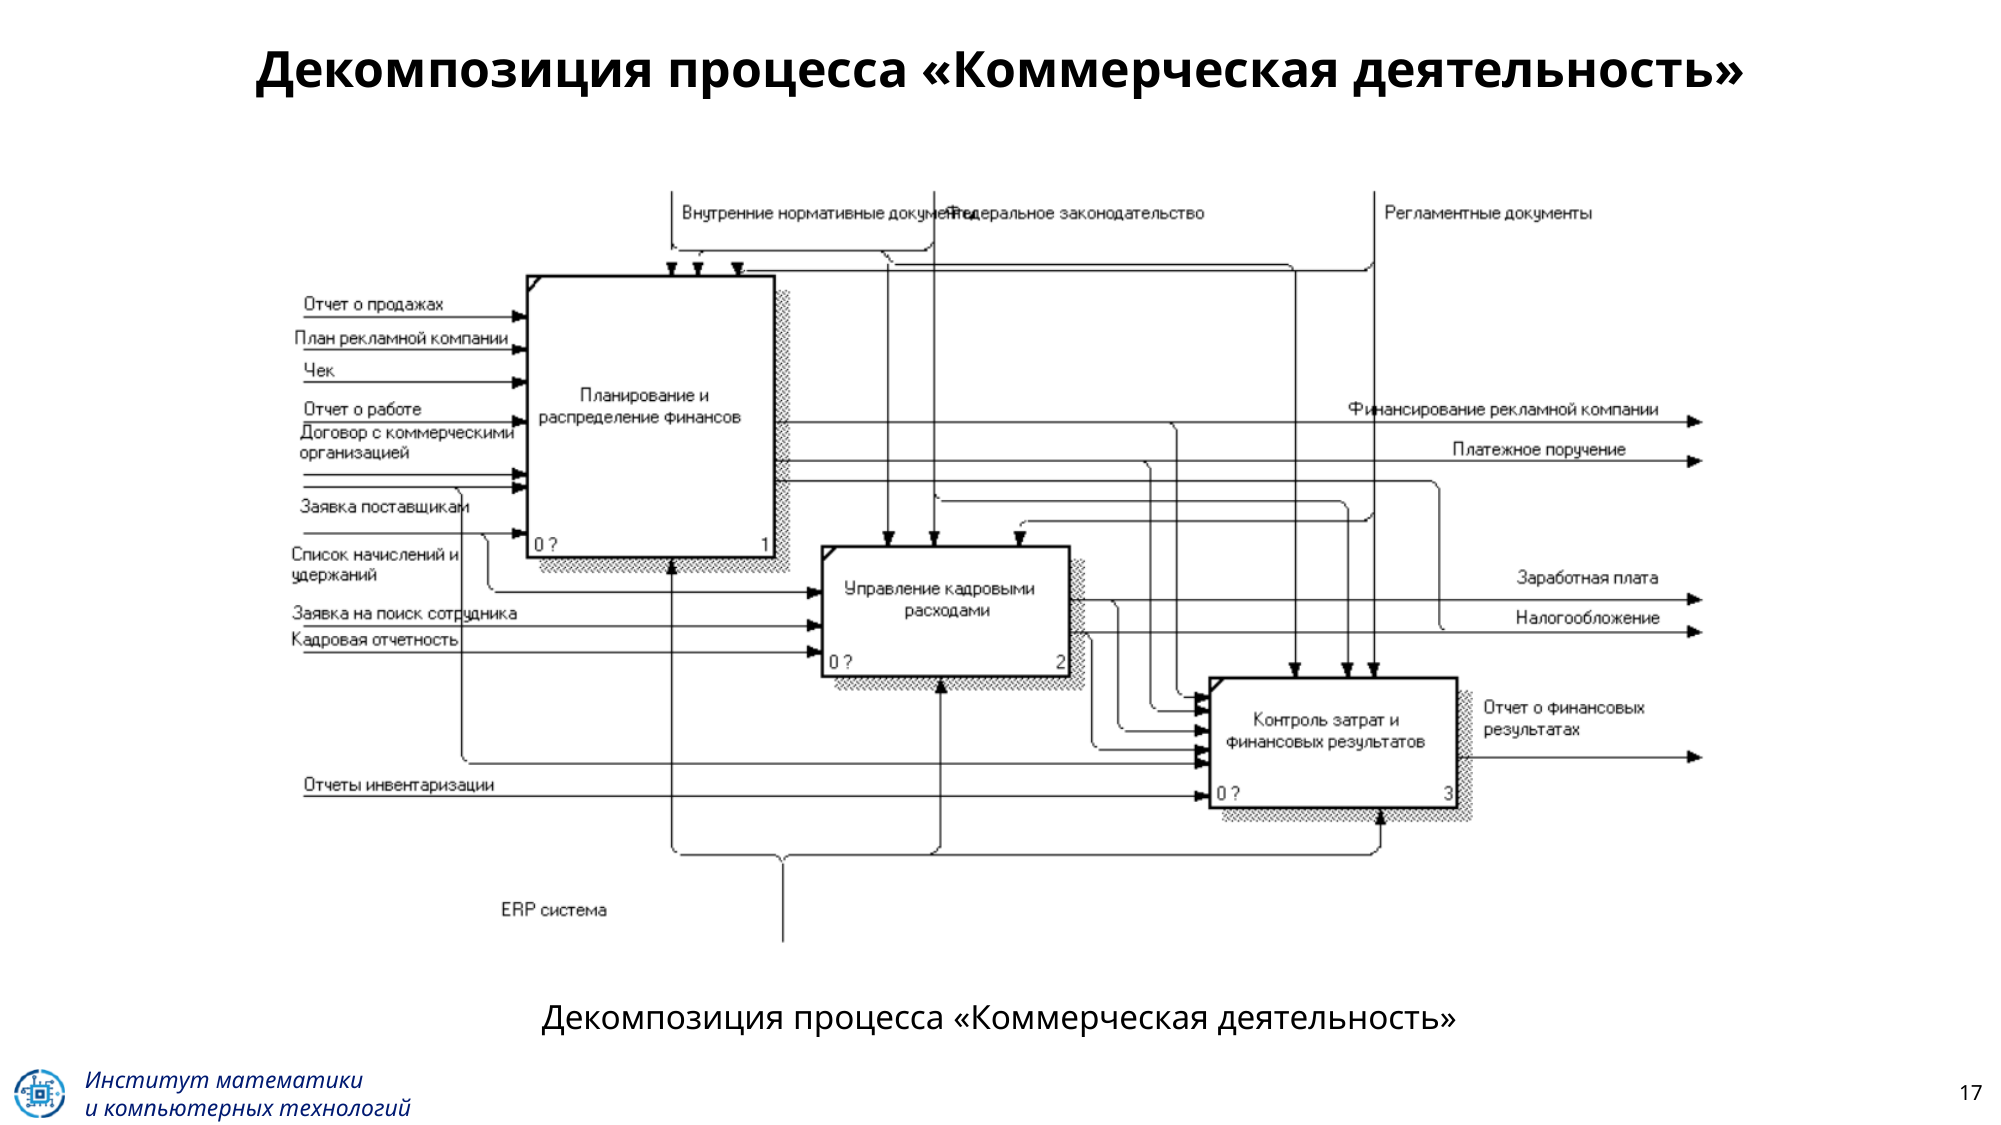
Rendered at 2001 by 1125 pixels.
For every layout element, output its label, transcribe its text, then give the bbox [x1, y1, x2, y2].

text_box Институт математики и компьютерных технологий [69, 1058, 1071, 1125]
picture [14, 1069, 65, 1119]
text_box 17 [1947, 1063, 1998, 1125]
text_box Декомпозиция процесса «Коммерческая деятельность» [1, 22, 2000, 113]
text_box Декомпозиция процесса «Коммерческая деятельность» [201, 988, 1799, 1044]
picture [285, 172, 1715, 961]
